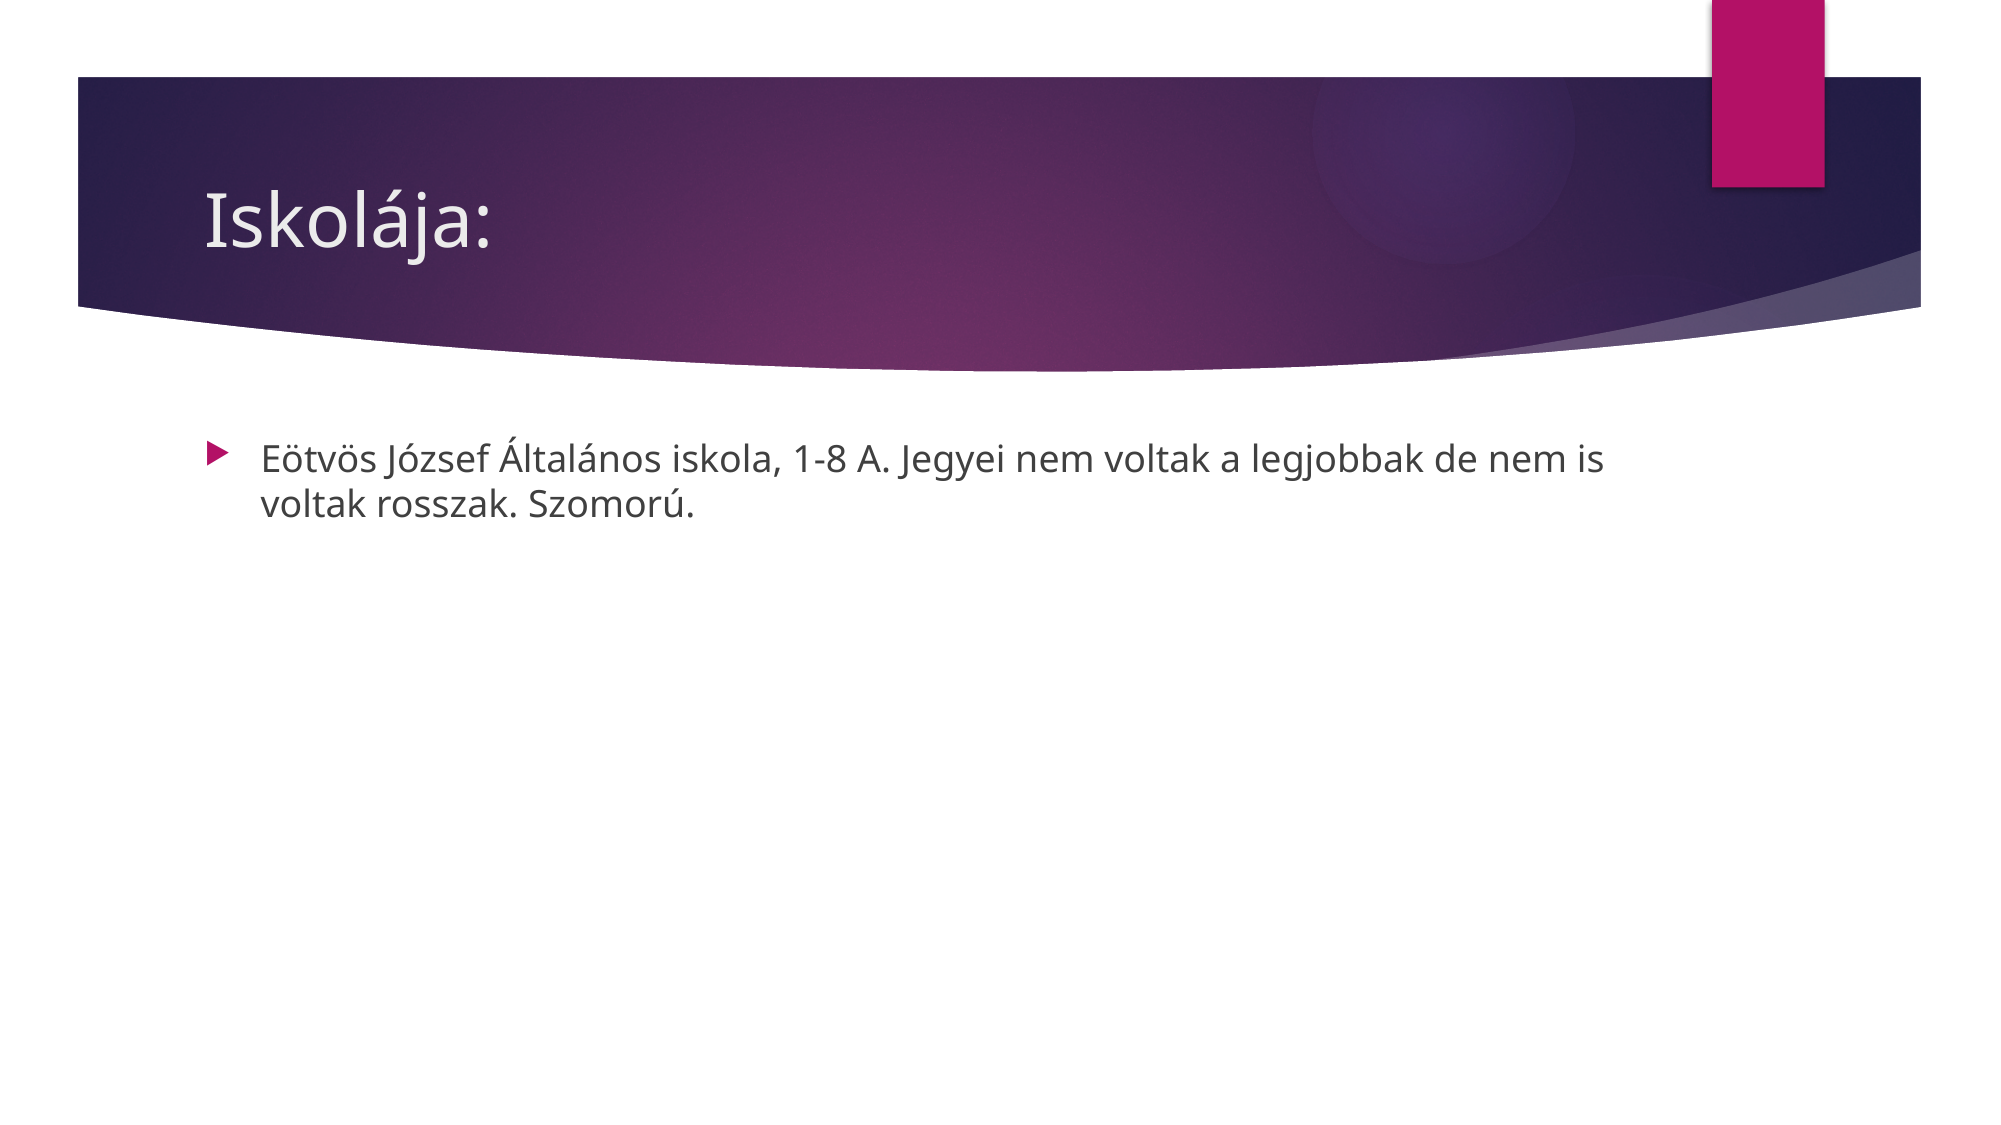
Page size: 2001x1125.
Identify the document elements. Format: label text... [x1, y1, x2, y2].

list Eötvös József Általános iskola, 1-8 A. Jegyei nem voltak a legjobbak de nem is voltak rosszak. Szomorú. [189, 427, 1638, 988]
title Iskolája: [189, 159, 1627, 276]
